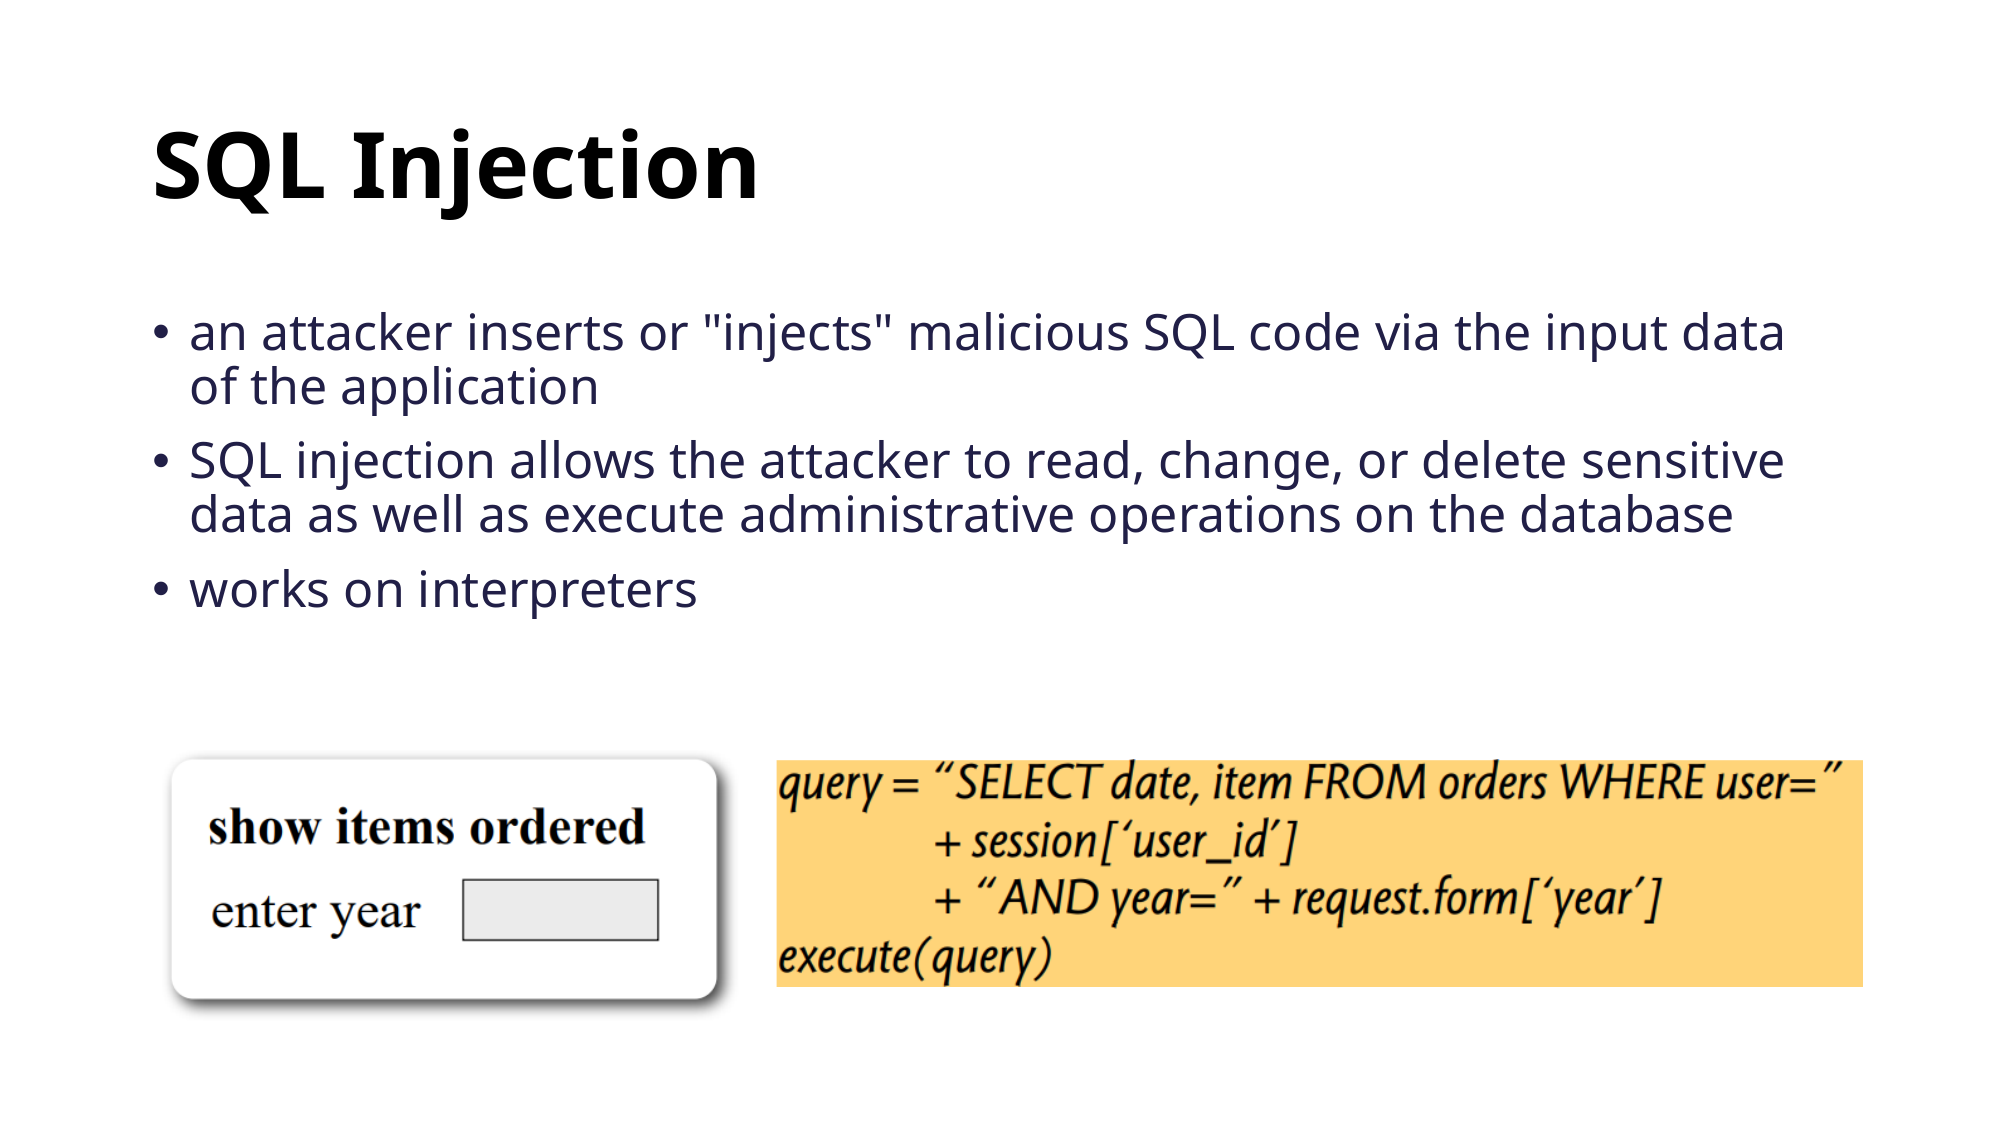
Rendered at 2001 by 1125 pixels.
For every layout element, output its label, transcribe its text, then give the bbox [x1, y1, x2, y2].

title SQL Injection [137, 59, 1863, 278]
list an attacker inserts or "injects" malicious SQL code via the input data of the application SQL injection allows the attacker to read, change, or delete sensitive data as well as execute administrative operations on the database works on interpreters [137, 299, 1863, 1014]
picture [137, 727, 772, 1024]
picture [773, 759, 1863, 987]
